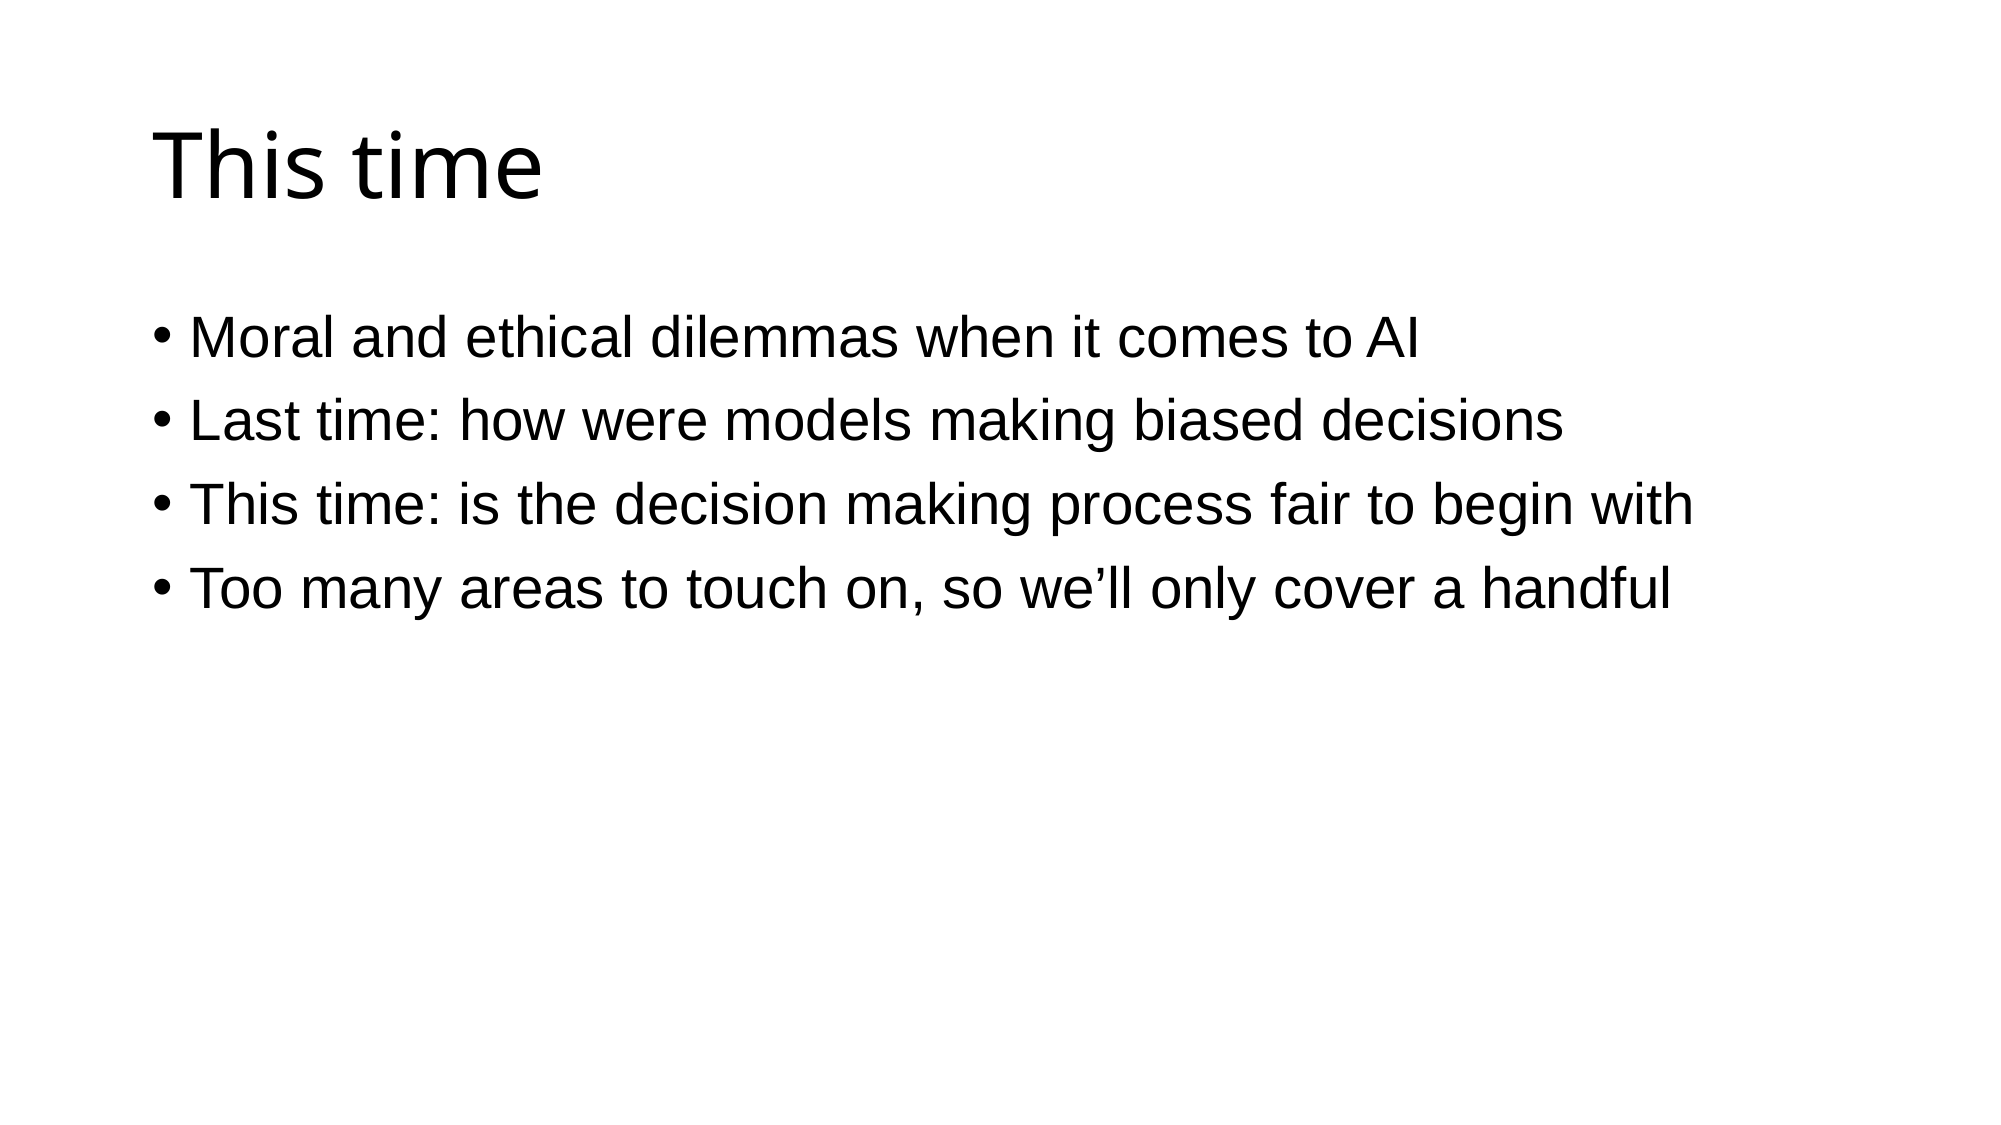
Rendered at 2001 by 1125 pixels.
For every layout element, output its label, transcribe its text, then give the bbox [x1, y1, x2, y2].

list Moral and ethical dilemmas when it comes to AI Last time: how were models making biased decisions This time: is the decision making process fair to begin with Too many areas to touch on, so we’ll only cover a handful [137, 299, 1863, 1014]
title This time [137, 59, 1863, 278]
